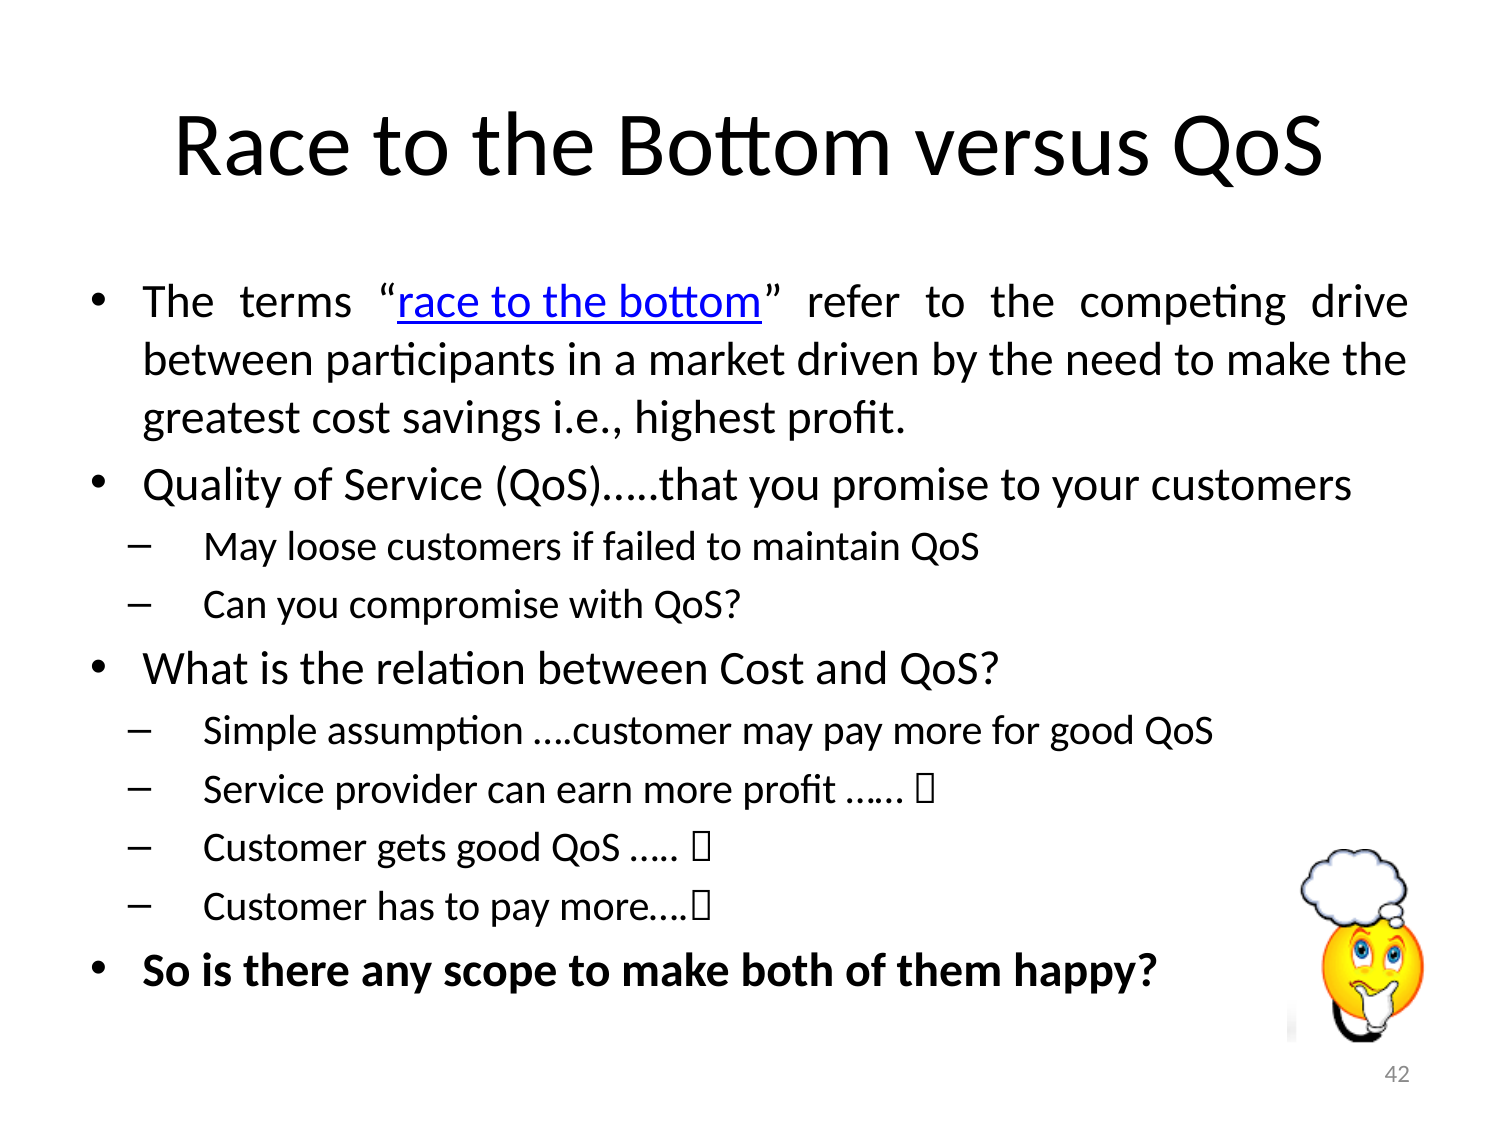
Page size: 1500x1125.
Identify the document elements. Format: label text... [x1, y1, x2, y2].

list The terms “race to the bottom” refer to the competing drive between participants in a market driven by the need to make the greatest cost savings i.e., highest profit. Quality of Service (QoS)…..that you promise to your customers May loose customers if failed to maintain QoS Can you compromise with QoS? What is the relation between Cost and QoS? Simple assumption ….customer may pay more for good QoS Service provider can earn more profit ……  Customer gets good QoS …..  Customer has to pay more…. So is there any scope to make both of them happy? [75, 262, 1425, 1005]
title Race to the Bottom versus QoS [75, 45, 1425, 233]
picture [1287, 849, 1446, 1044]
slide_number 42 [1074, 1042, 1425, 1103]
